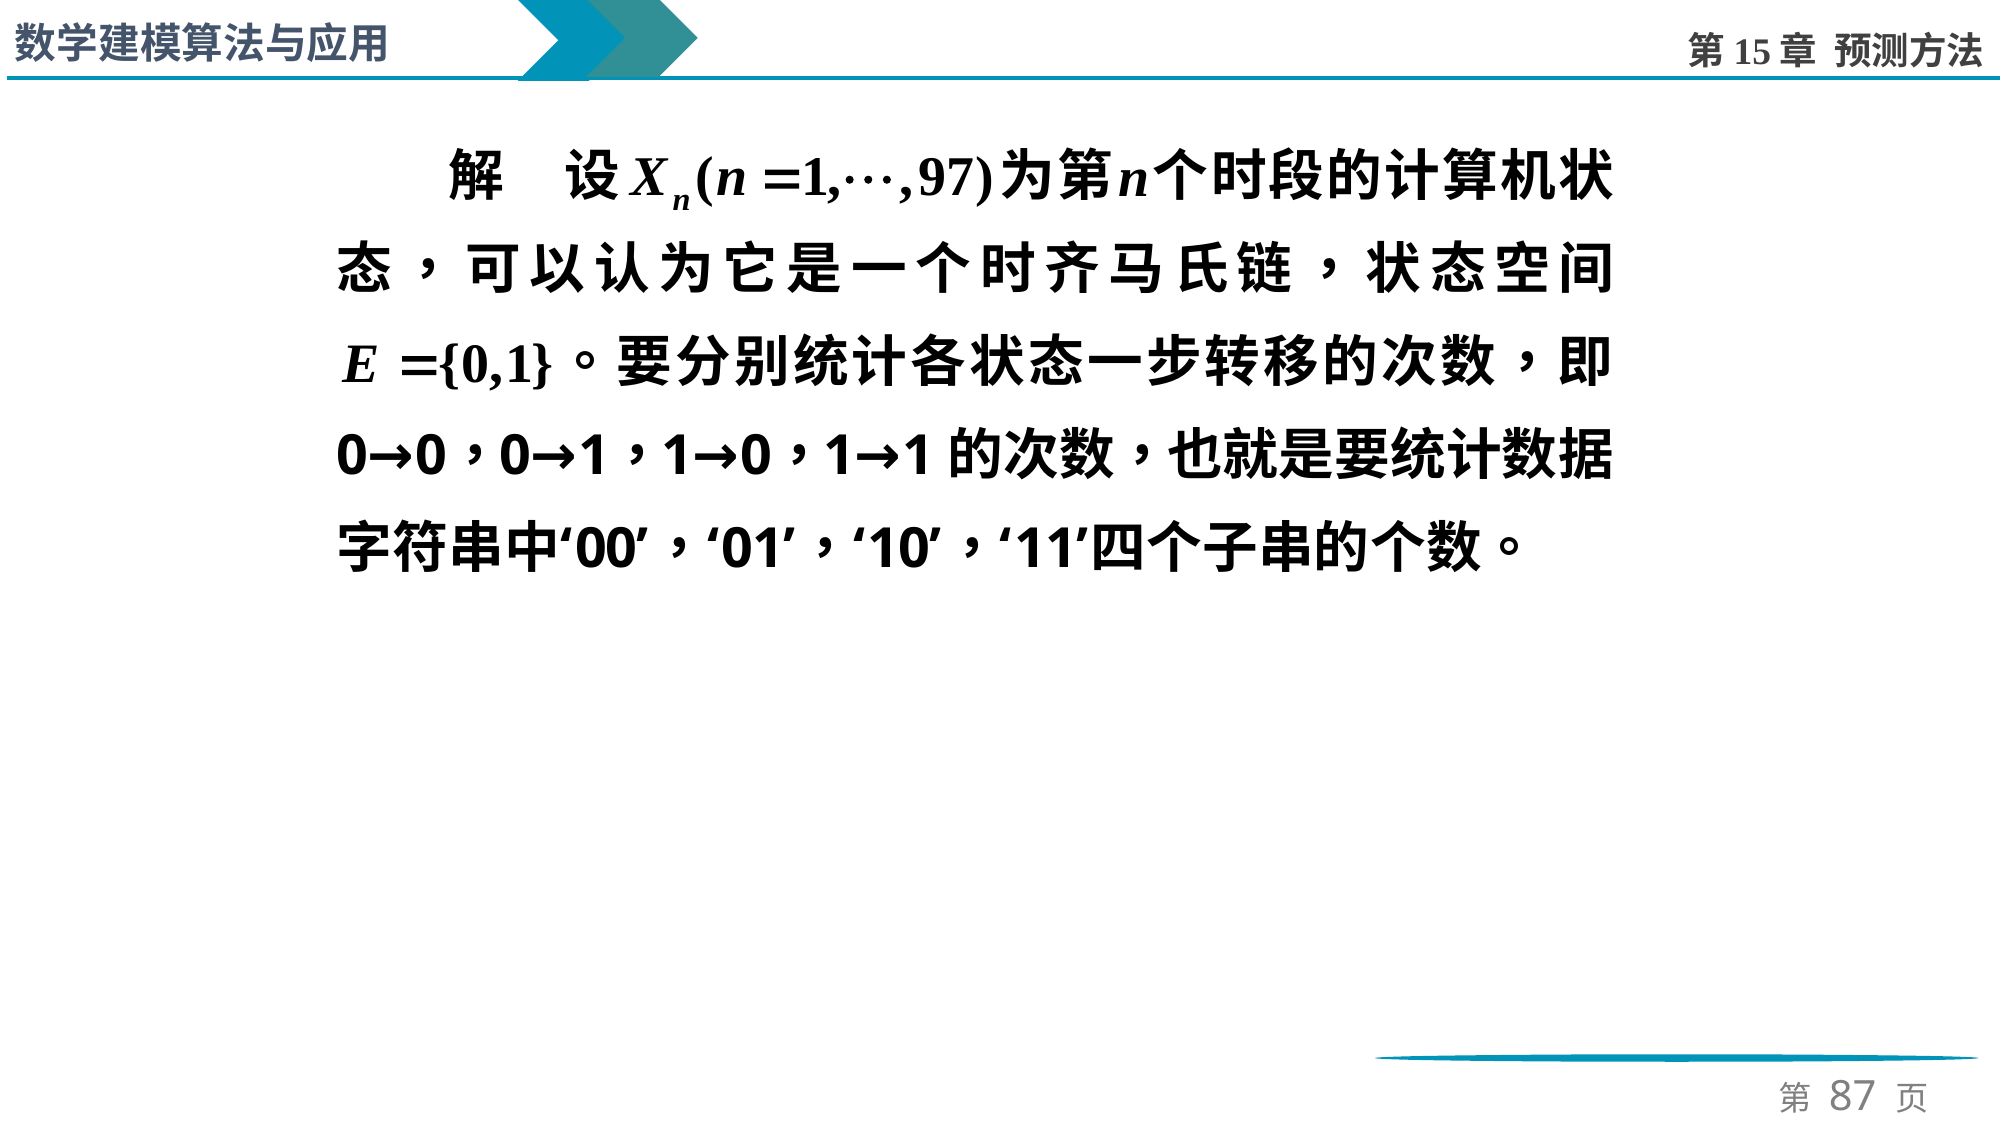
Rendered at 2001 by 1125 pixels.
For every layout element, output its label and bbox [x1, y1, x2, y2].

text_box [336, 132, 1613, 629]
